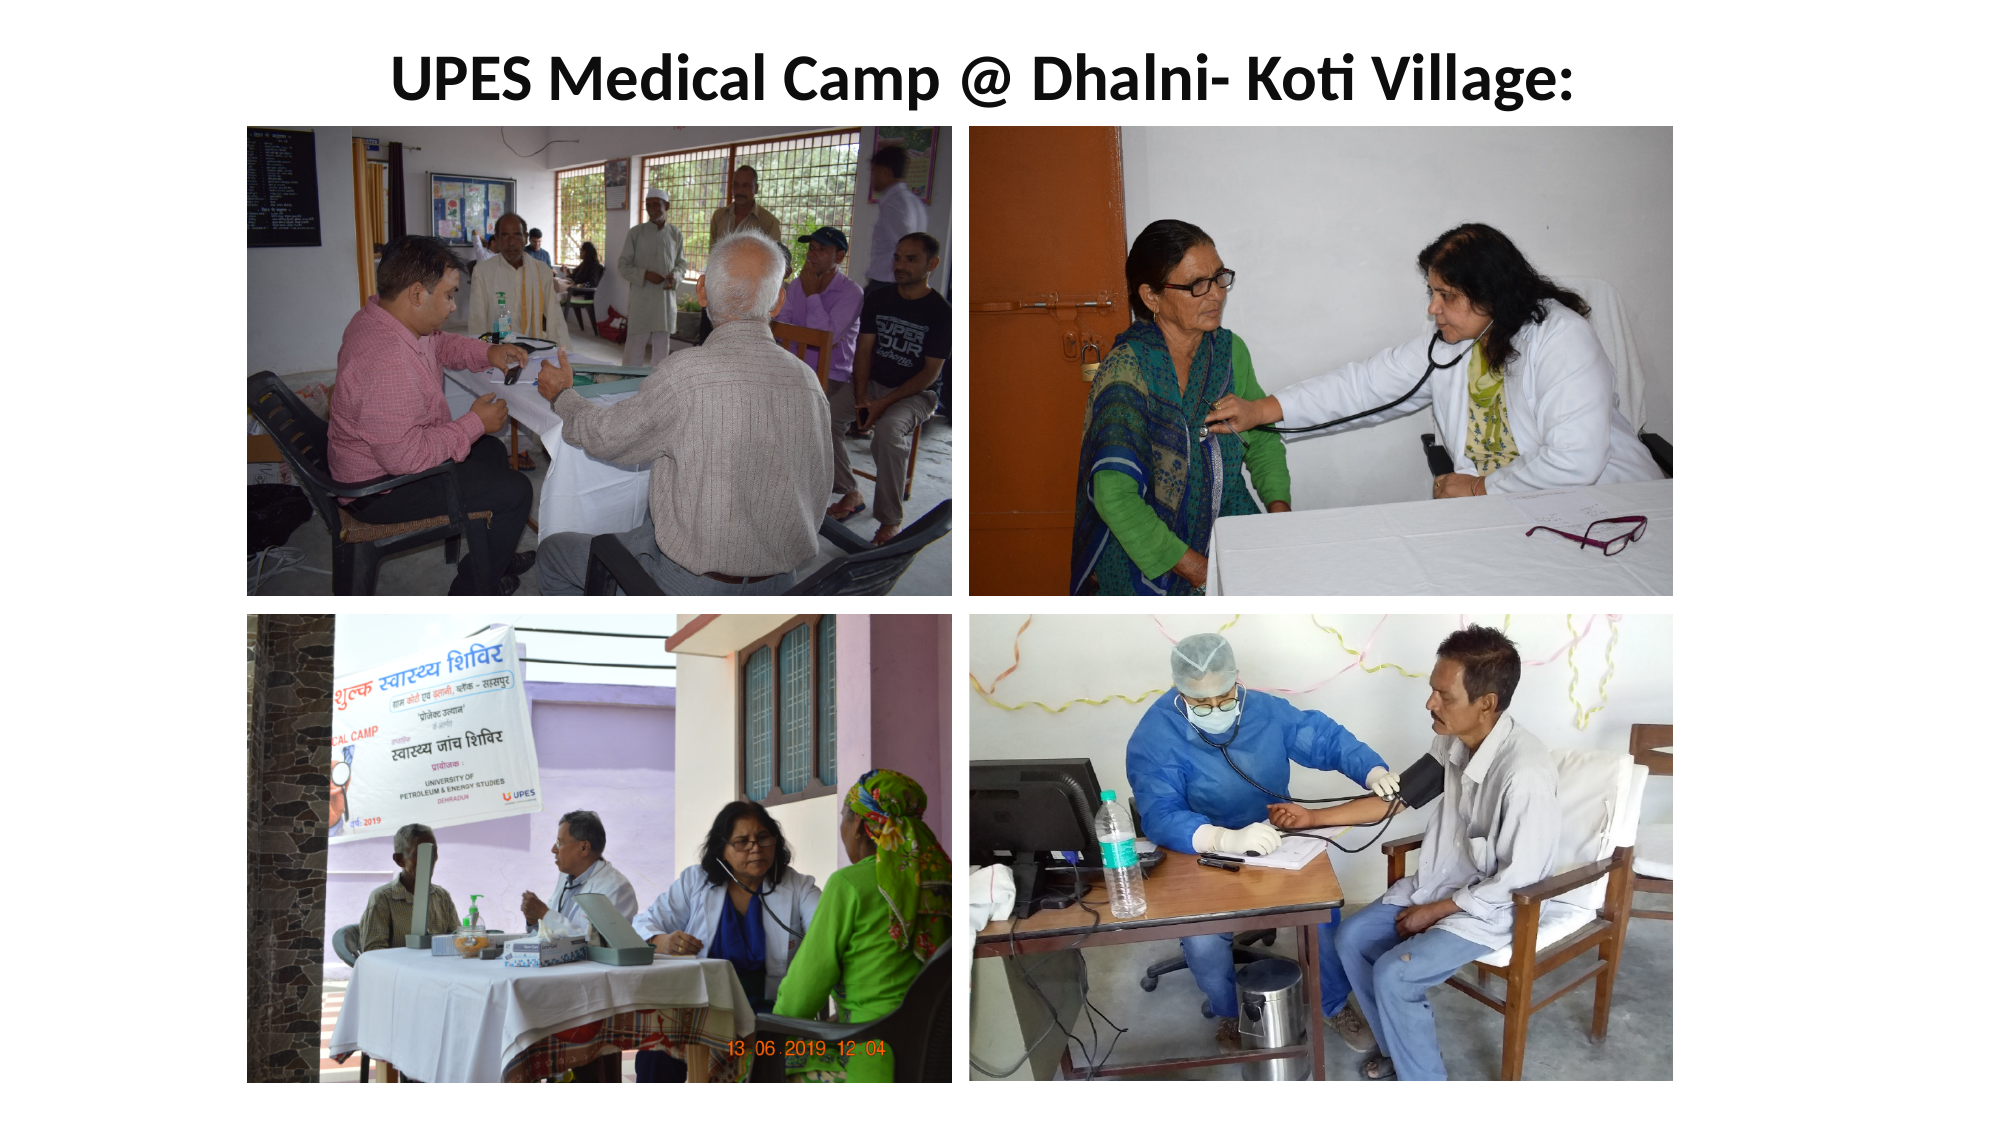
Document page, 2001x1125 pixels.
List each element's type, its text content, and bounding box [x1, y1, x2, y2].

picture [969, 126, 1673, 596]
picture [969, 614, 1673, 1081]
text_box UPES Medical Camp @ Dhalni- Koti Village: [241, 35, 1742, 123]
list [247, 126, 952, 596]
picture [247, 614, 952, 1083]
